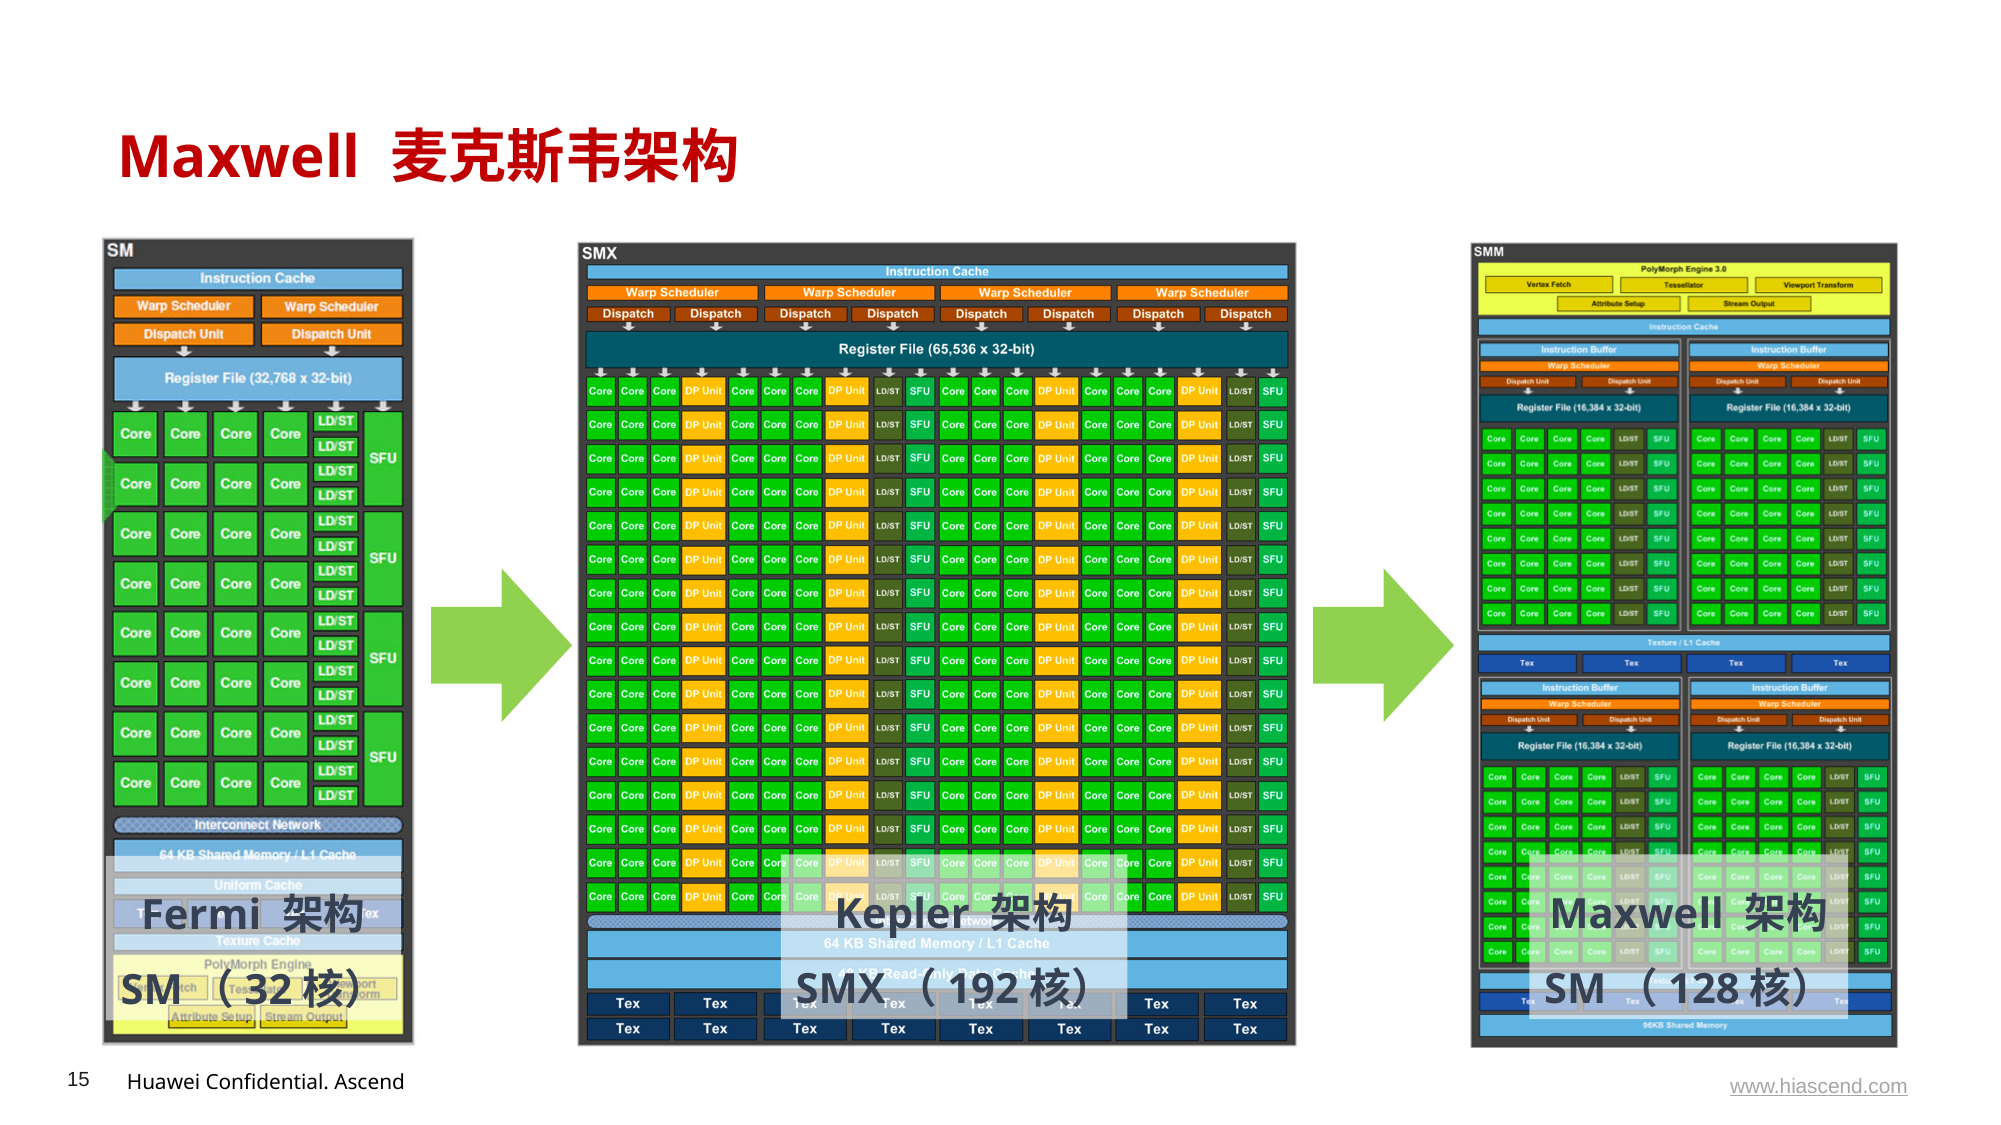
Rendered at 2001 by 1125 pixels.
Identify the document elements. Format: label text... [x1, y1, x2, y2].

picture [557, 232, 1306, 1048]
title Maxwell 麦克斯韦架构 [102, 111, 1901, 209]
picture [1470, 242, 1899, 1048]
text_box [1313, 568, 1455, 723]
picture [102, 231, 422, 1050]
text_box [431, 568, 552, 723]
